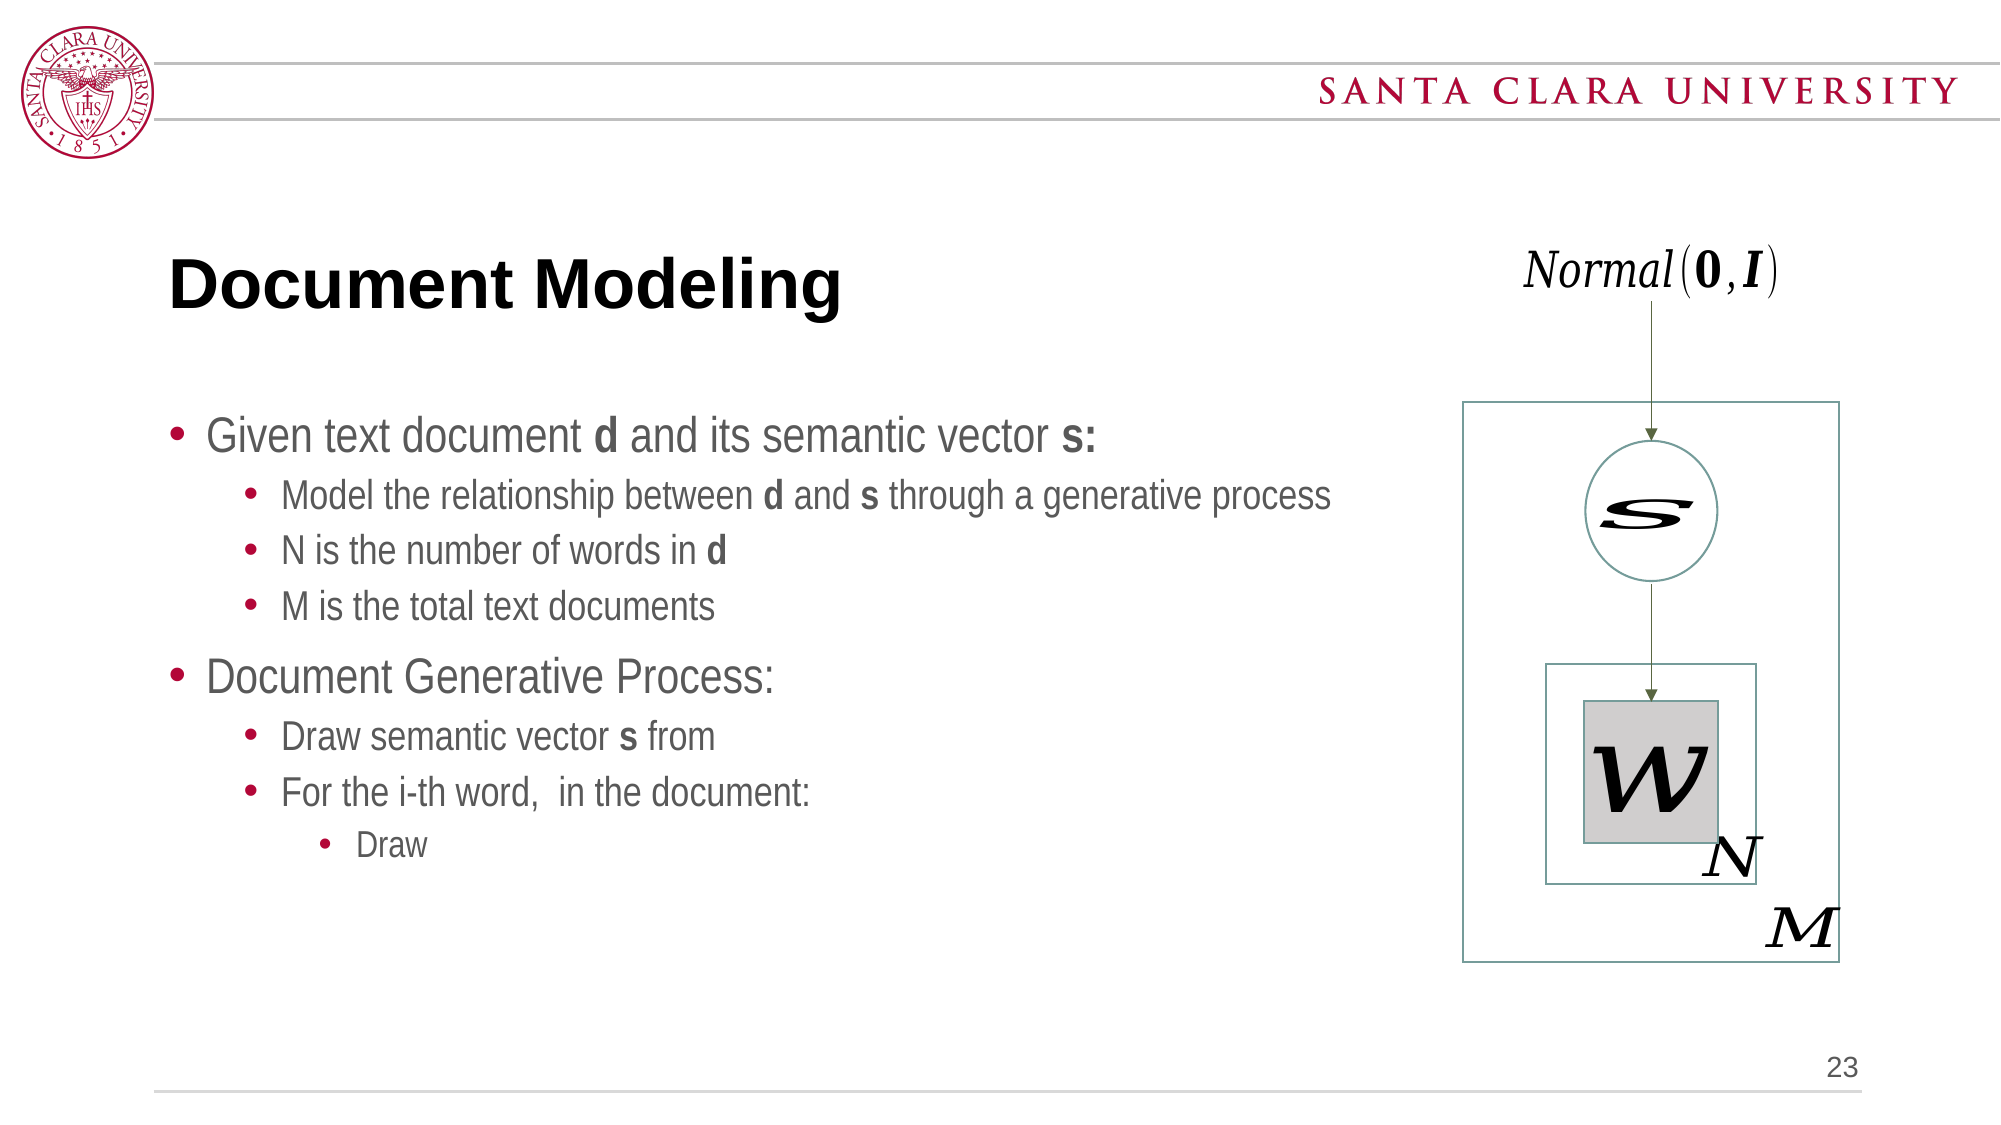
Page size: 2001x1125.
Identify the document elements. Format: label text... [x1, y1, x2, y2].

picture [21, 26, 154, 159]
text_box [1585, 301, 1718, 582]
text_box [1546, 664, 1770, 889]
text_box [1463, 401, 1847, 962]
picture [1320, 77, 1958, 104]
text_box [1585, 583, 1718, 842]
list 23 [1238, 1026, 1874, 1092]
title Document Modeling [153, 191, 1212, 380]
